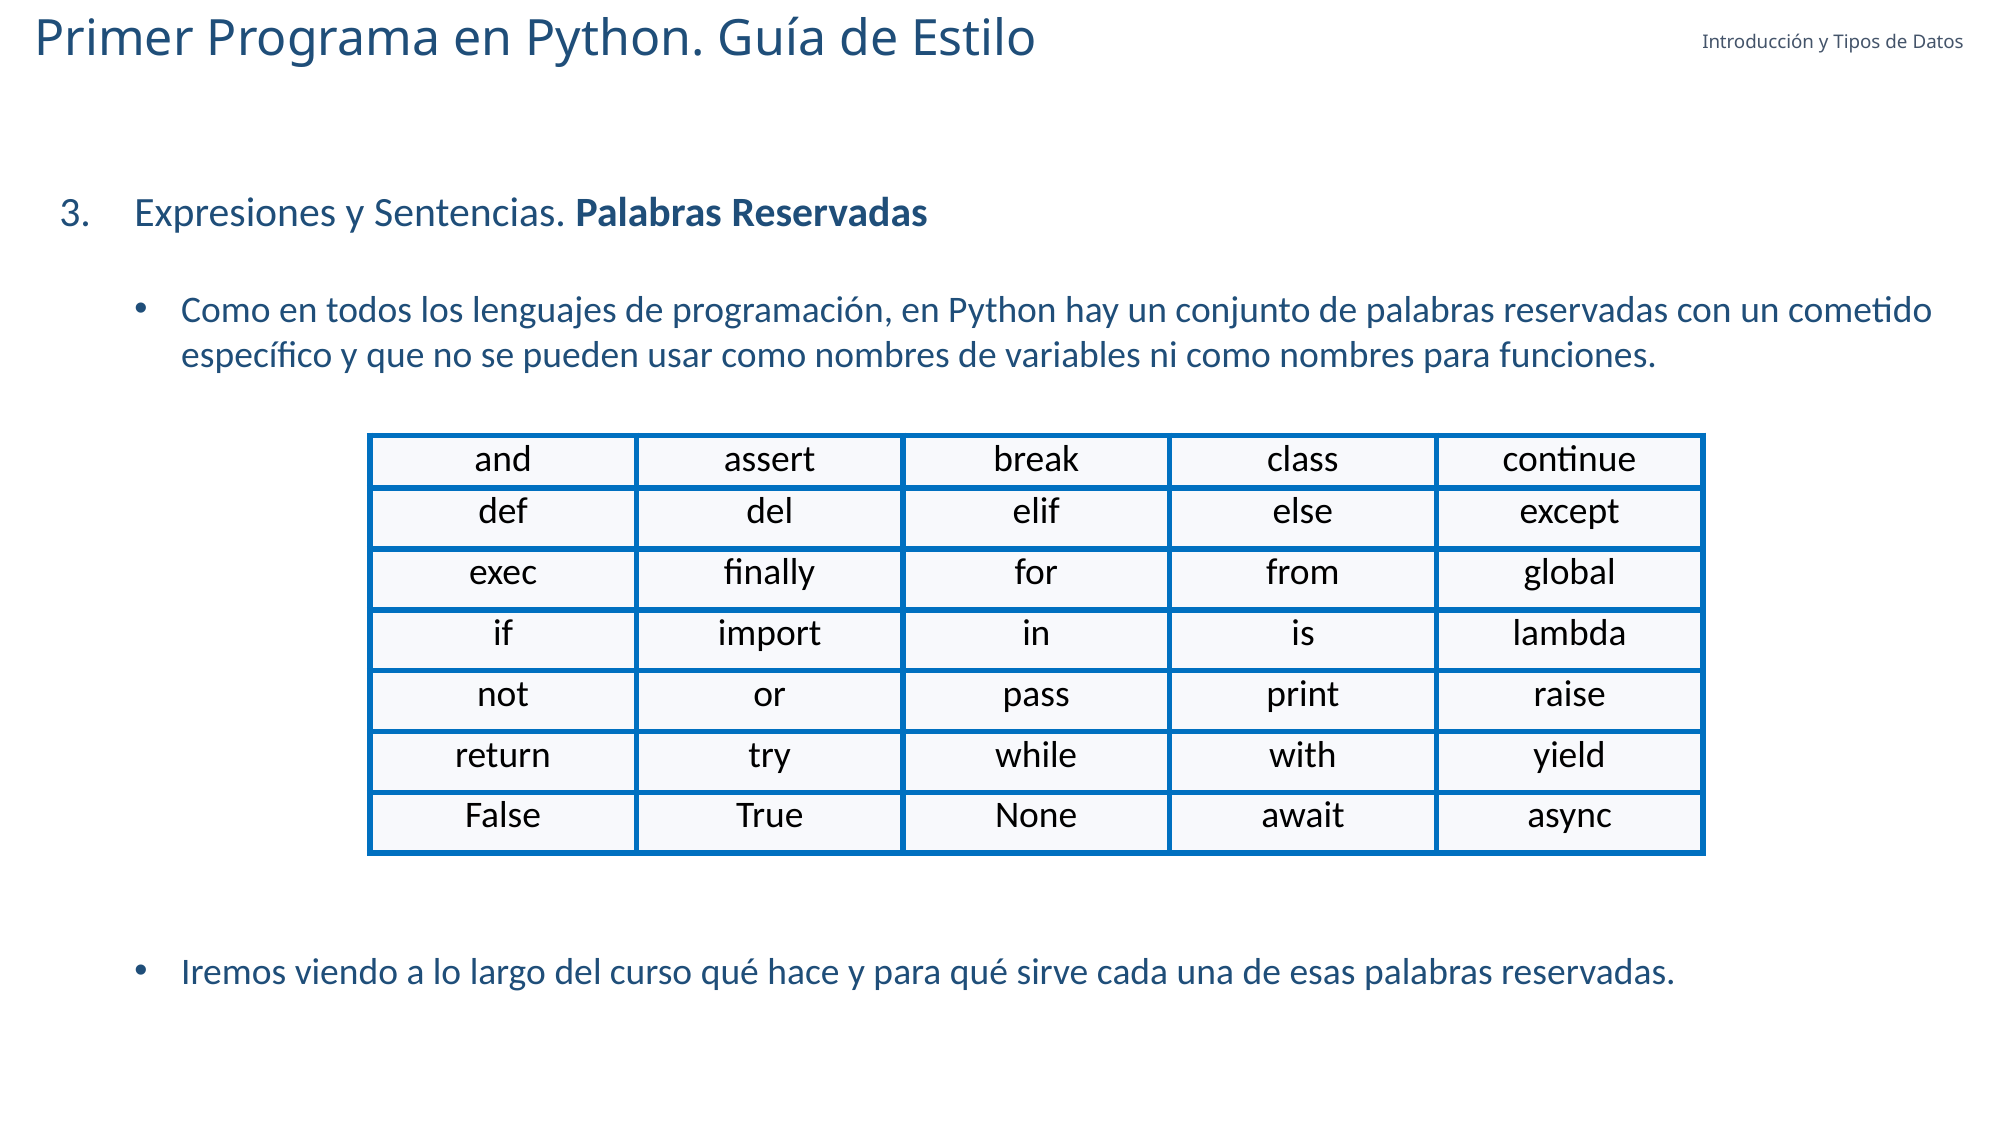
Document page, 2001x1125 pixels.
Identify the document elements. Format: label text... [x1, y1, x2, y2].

text_box Expresiones y Sentencias. Palabras Reservadas Como en todos los lenguajes de programación, en Python hay un conjunto de palabras reservadas con un cometido específico y que no se pueden usar como nombres de variables ni como nombres para funciones. Iremos viendo a lo largo del curso qué hace y para qué sirve cada una de esas palabras reservadas. [44, 177, 1956, 1111]
text_box Primer Programa en Python. Guía de Estilo [19, 0, 1053, 73]
text_box Introducción y Tipos de Datos [1614, 24, 2000, 70]
